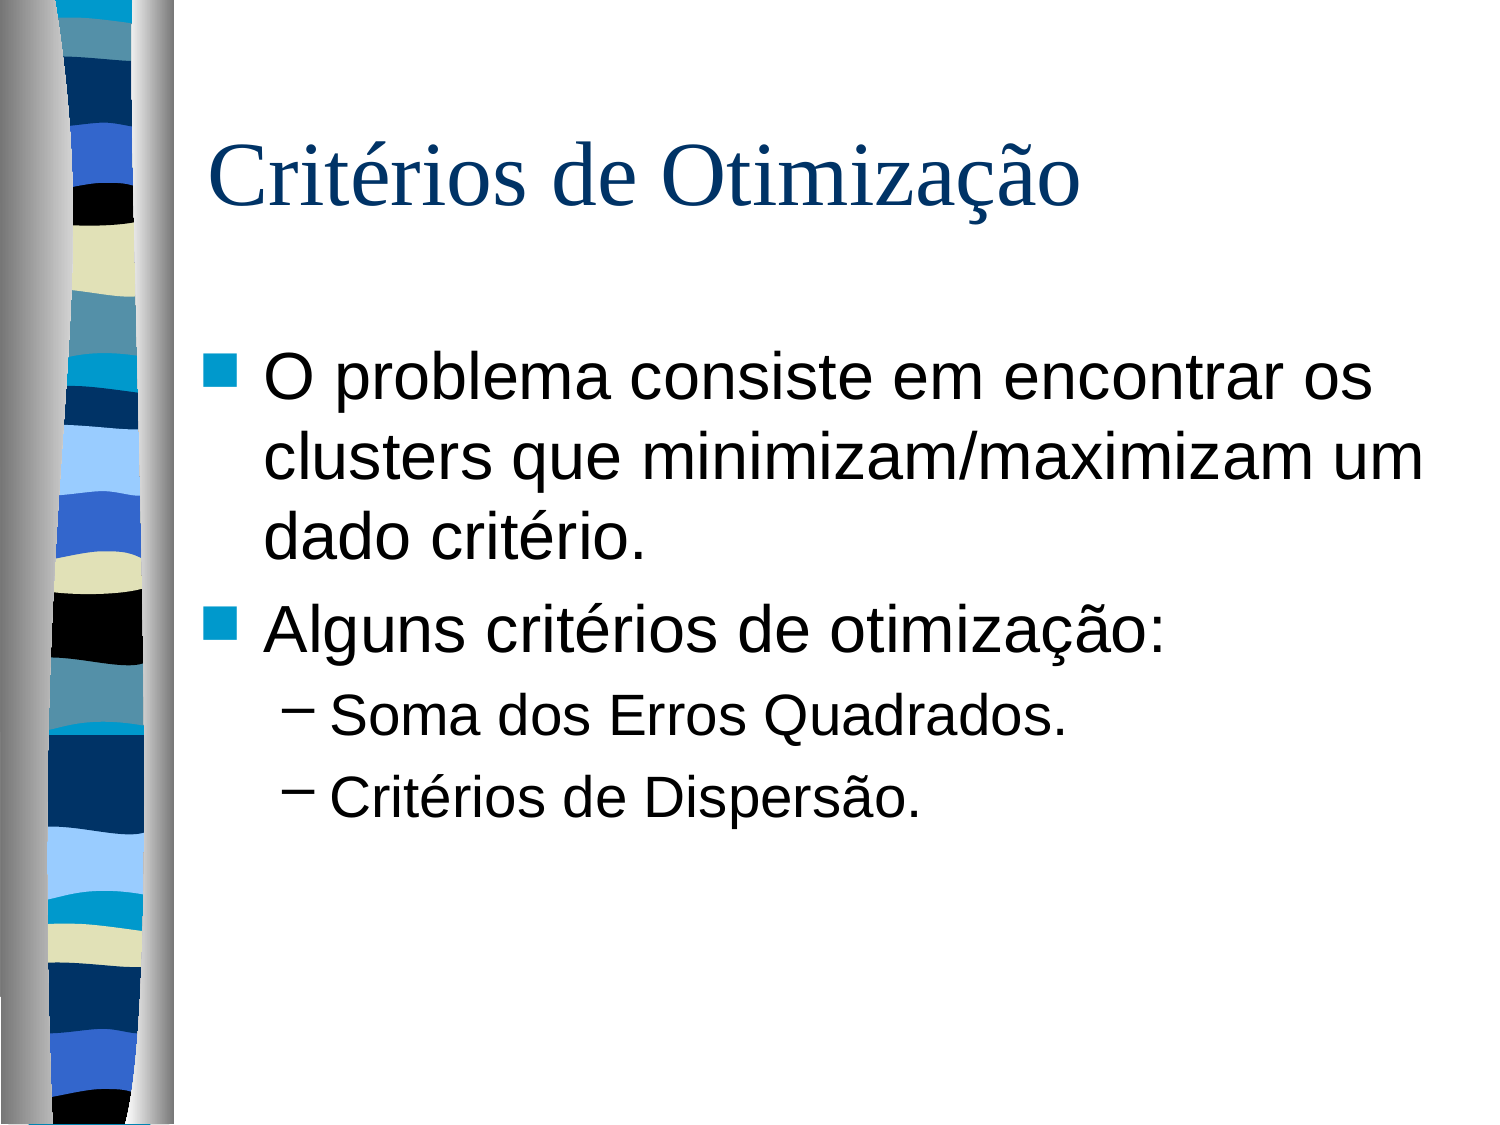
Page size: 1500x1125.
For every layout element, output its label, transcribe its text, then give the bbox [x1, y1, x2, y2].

title Critérios de Otimização [192, 74, 1468, 263]
list O problema consiste em encontrar os clusters que minimizam/maximizam um dado critério. Alguns critérios de otimização: Soma dos Erros Quadrados. Critérios de Dispersão. [192, 324, 1468, 1001]
